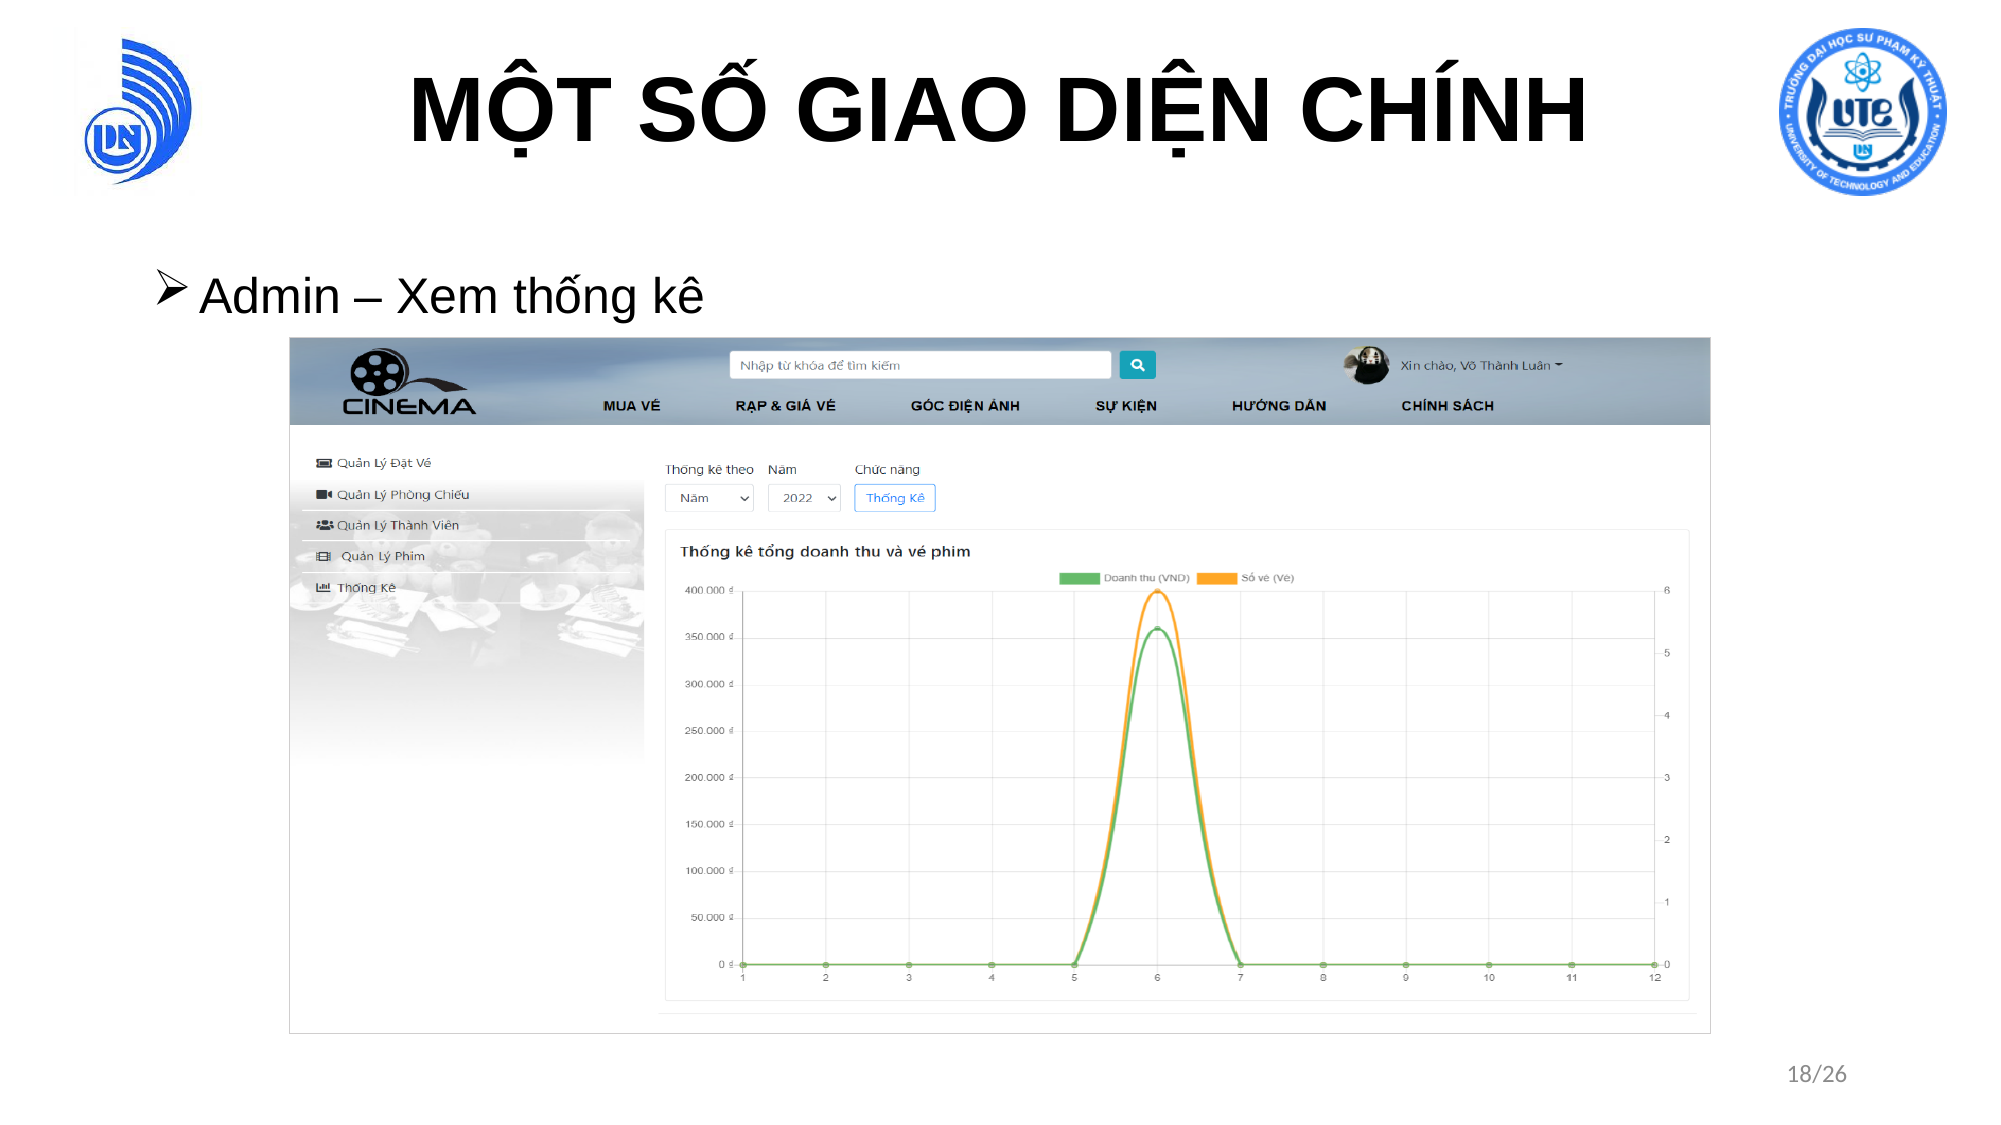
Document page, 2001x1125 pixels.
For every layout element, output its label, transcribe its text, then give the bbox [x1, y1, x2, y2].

title MỘT SỐ GIAO DIỆN CHÍNH [137, 2, 1863, 221]
list Admin – Xem thống kê [137, 249, 1181, 425]
picture [1863, 28, 1947, 196]
slide_number 18/26 [1412, 1042, 1863, 1103]
picture [289, 337, 1711, 1034]
